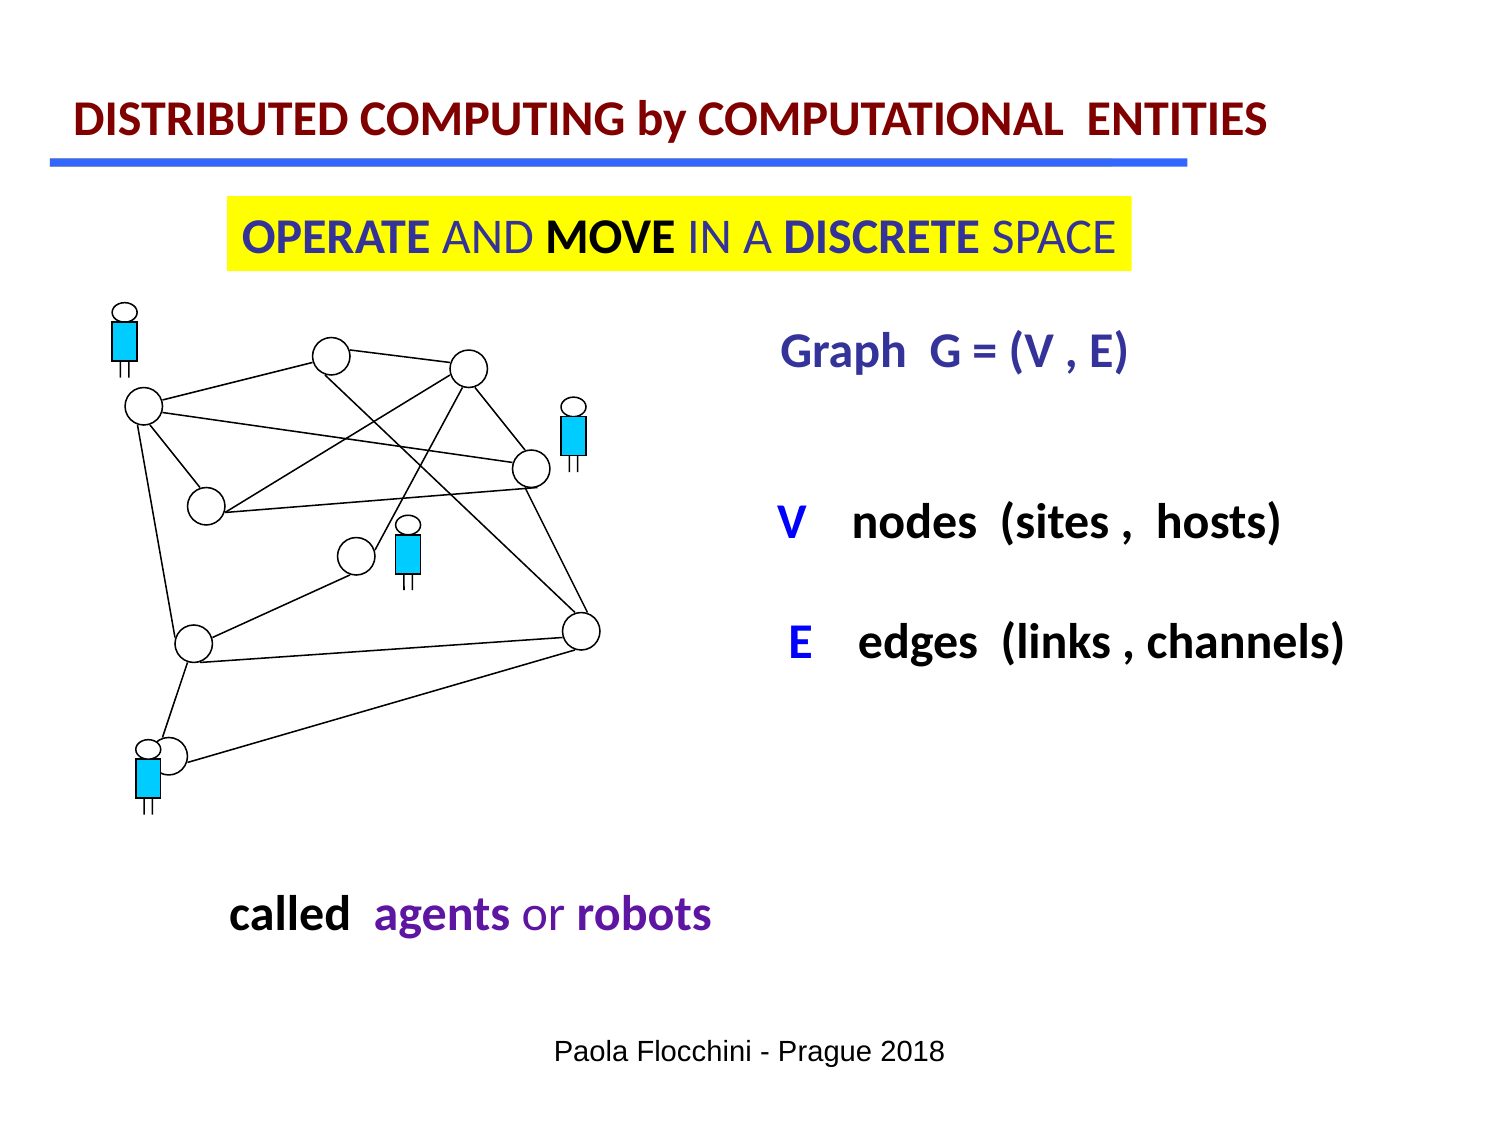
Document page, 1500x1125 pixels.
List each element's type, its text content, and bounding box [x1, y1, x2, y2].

text_box DISTRIBUTED COMPUTING by COMPUTATIONAL ENTITIES [58, 78, 1284, 153]
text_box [395, 514, 421, 591]
text_box OPERATE AND MOVE IN A DISCRETE SPACE [227, 196, 1132, 271]
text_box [762, 309, 1389, 678]
footer Paola Flocchini - Prague 2018 [512, 1025, 988, 1100]
text_box called agents or robots [214, 873, 1447, 949]
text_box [124, 337, 601, 776]
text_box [560, 396, 587, 473]
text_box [111, 302, 138, 378]
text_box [135, 739, 161, 815]
